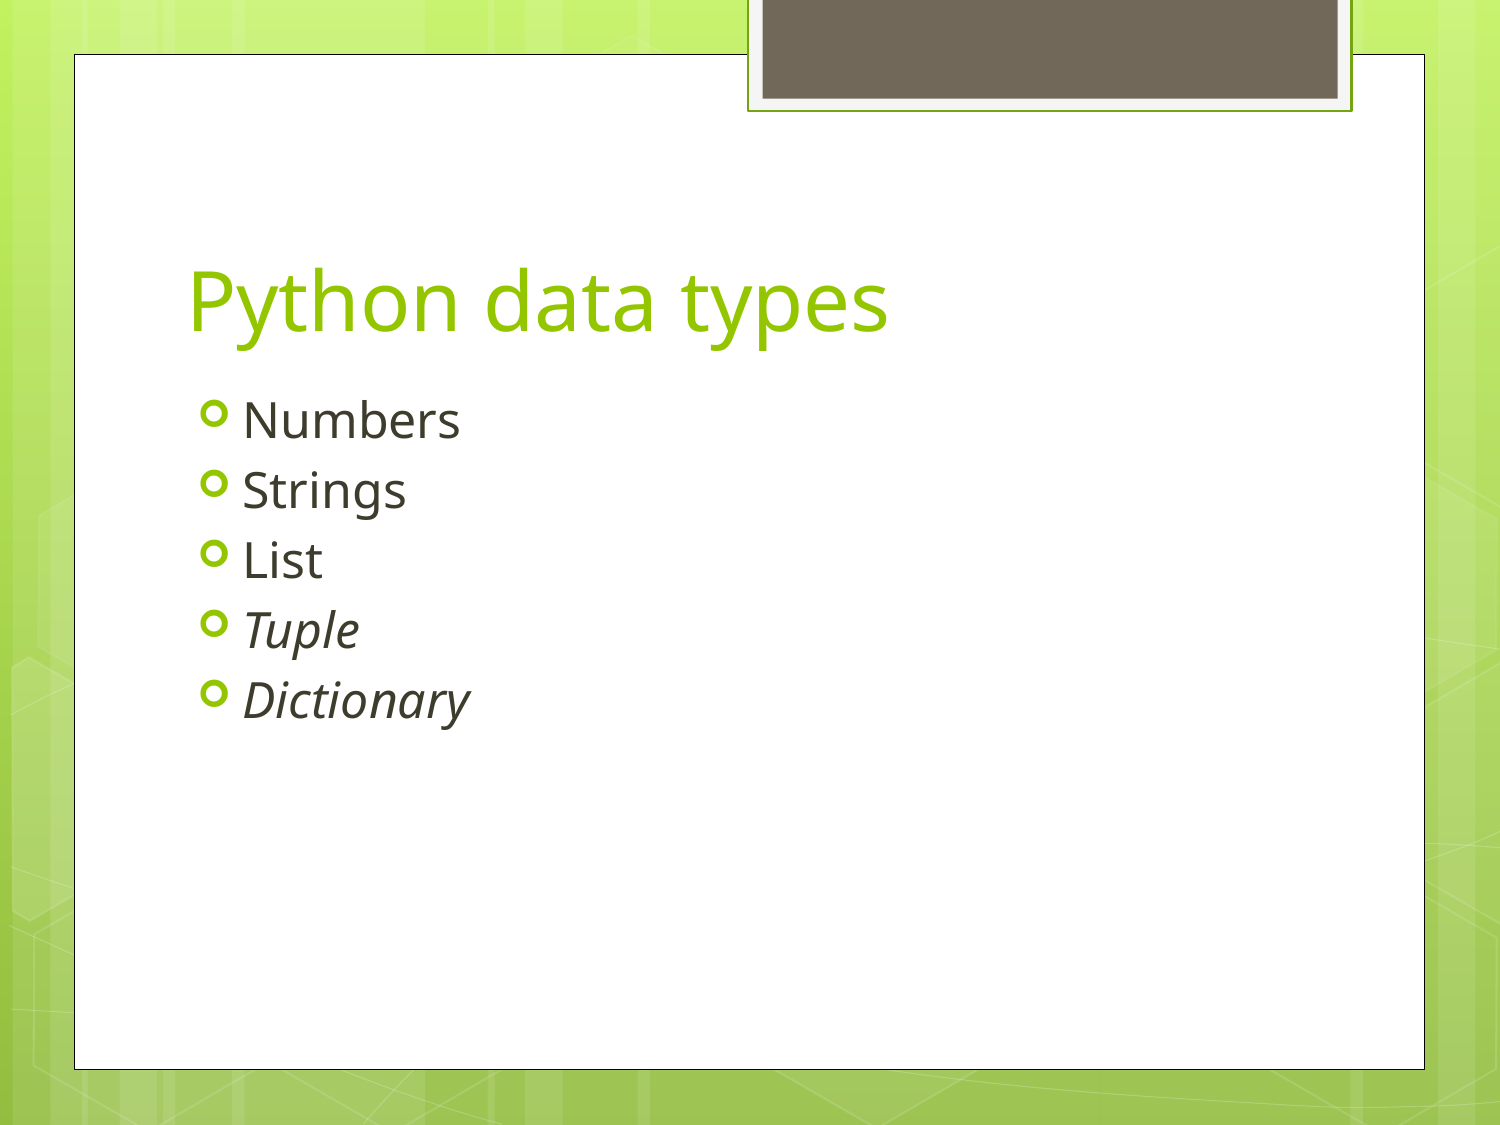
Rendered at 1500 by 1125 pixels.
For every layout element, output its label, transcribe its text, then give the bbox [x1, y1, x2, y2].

title Python data types [171, 168, 1324, 357]
list Numbers Strings List Tuple Dictionary [171, 381, 1283, 957]
